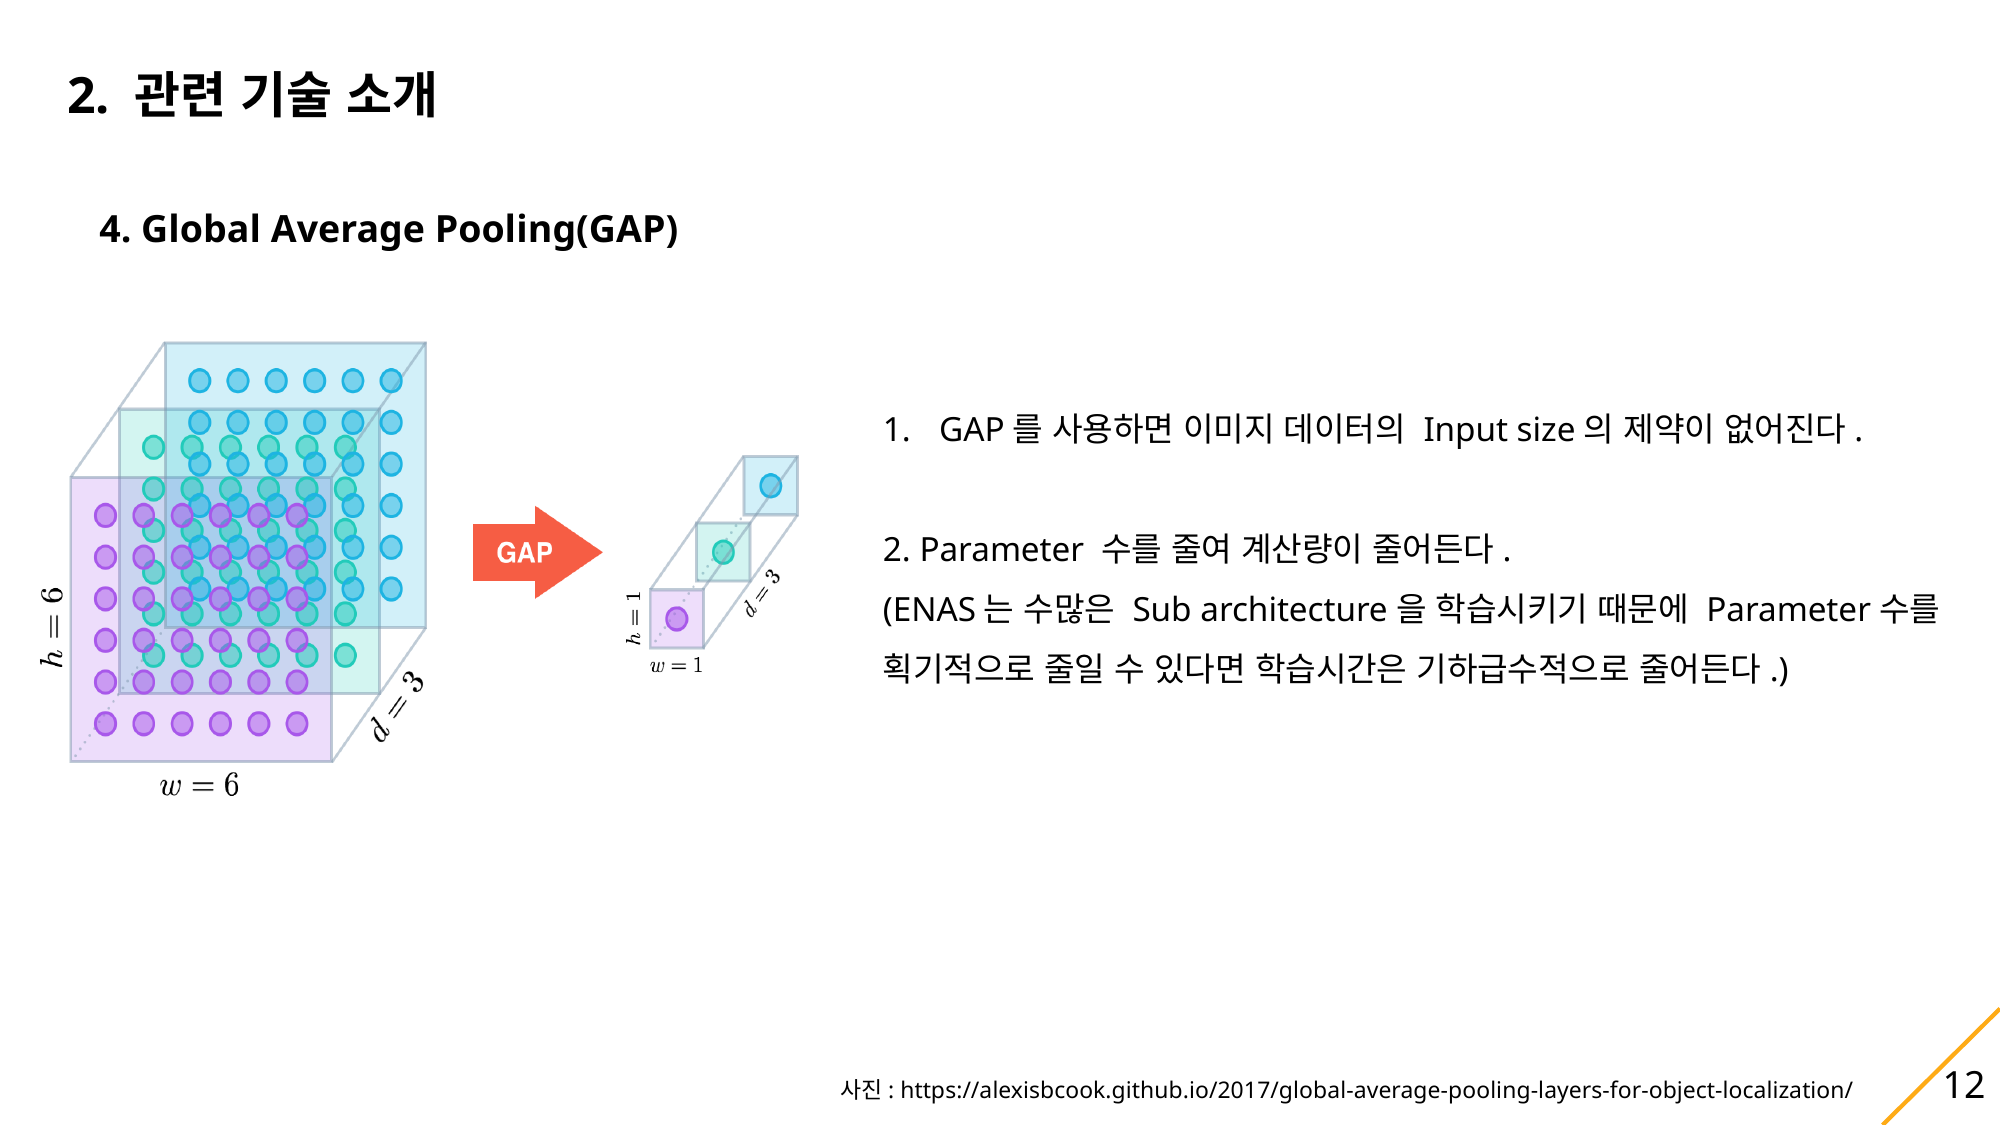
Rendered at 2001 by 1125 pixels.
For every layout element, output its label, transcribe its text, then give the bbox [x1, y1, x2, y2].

picture [21, 318, 818, 823]
text_box 4. Global Average Pooling(GAP) [84, 174, 1990, 258]
text_box 사진: https://alexisbcook.github.io/2017/global-average-pooling-layers-for-object-localization/ [825, 1068, 1870, 1111]
text_box 2. 관련 기술 소개 [52, 56, 1810, 131]
text_box GAP를 사용하면 이미지 데이터의 Input size의 제약이 없어진다. 2. Parameter 수를 줄여 계산량이 줄어든다. (ENAS는 수많은 Sub architecture을 학습시키기 때문에 Parameter수를 획기적으로 줄일 수 있다면 학습시간은 기하급수적으로 줄어든다.) [868, 380, 1964, 755]
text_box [1882, 1008, 2000, 1125]
